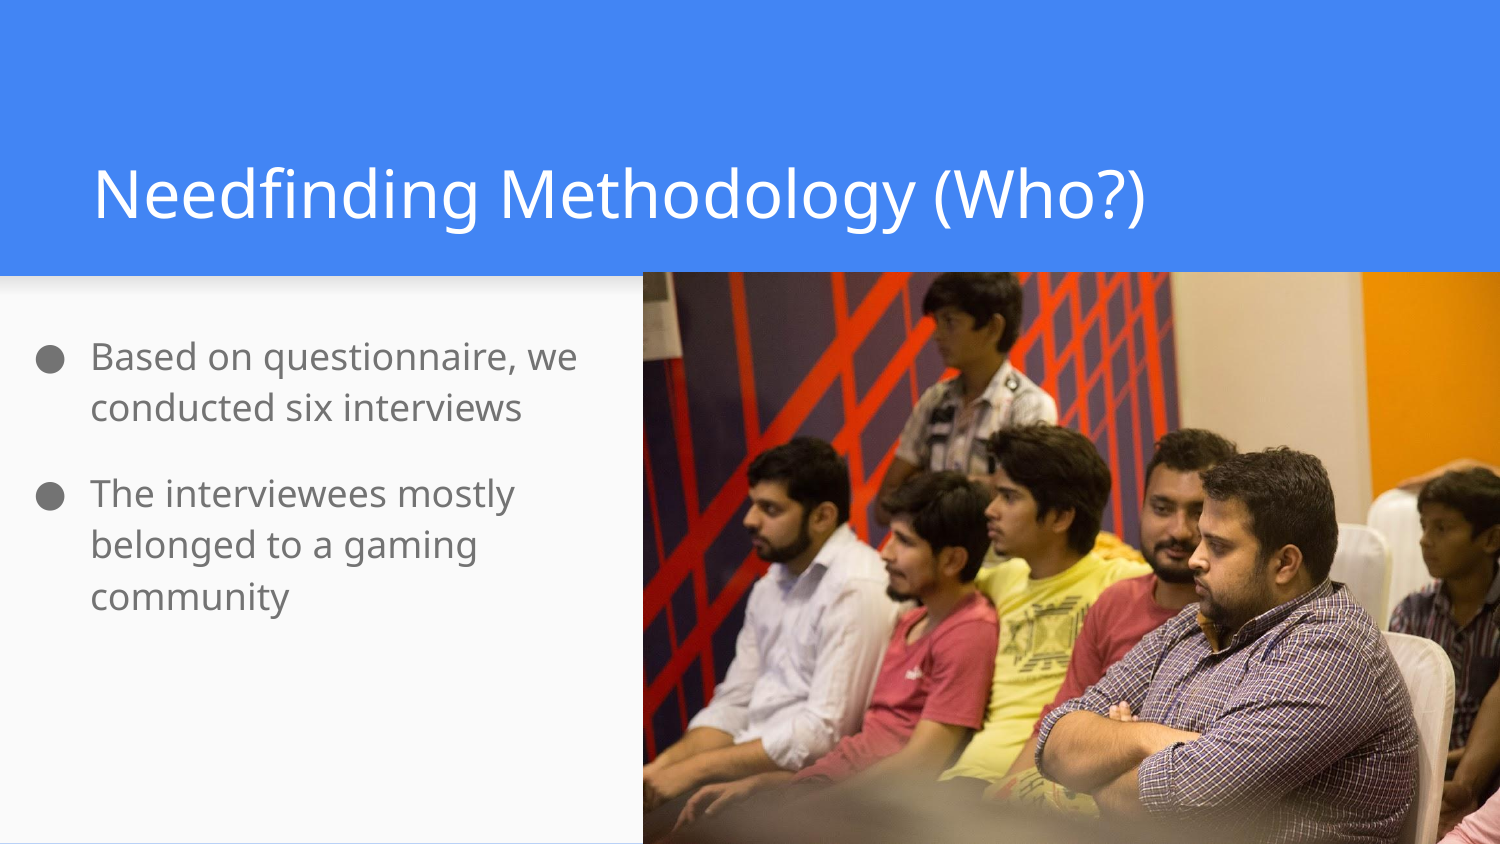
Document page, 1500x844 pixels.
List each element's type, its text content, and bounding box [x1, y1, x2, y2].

list Based on questionnaire, we conducted six interviews The interviewees mostly belonged to a gaming community [0, 310, 637, 844]
picture [642, 271, 1500, 844]
title Needfinding Methodology (Who?) [77, 121, 1427, 248]
